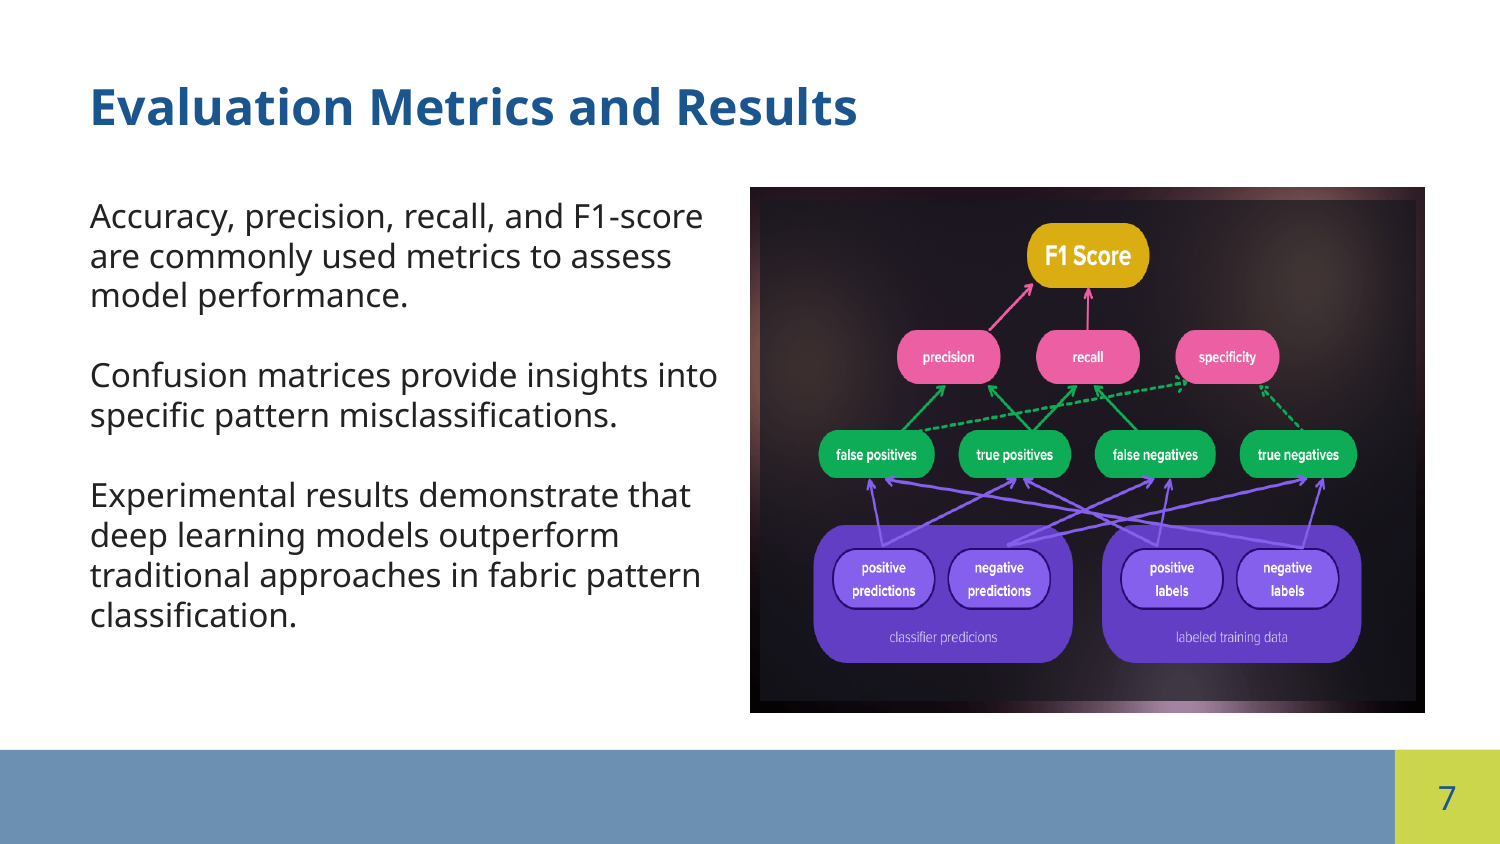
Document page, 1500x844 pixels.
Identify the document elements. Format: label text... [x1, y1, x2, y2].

text_box 7 [1394, 749, 1500, 844]
text_box Evaluation Metrics and Results [74, 37, 1425, 173]
text_box [0, 749, 1394, 844]
picture [749, 187, 1425, 713]
text_box Accuracy, precision, recall, and F1-score are commonly used metrics to assess model performance. Confusion matrices provide insights into specific pattern misclassifications. Experimental results demonstrate that deep learning models outperform traditional approaches in fabric pattern classification. [74, 187, 749, 713]
